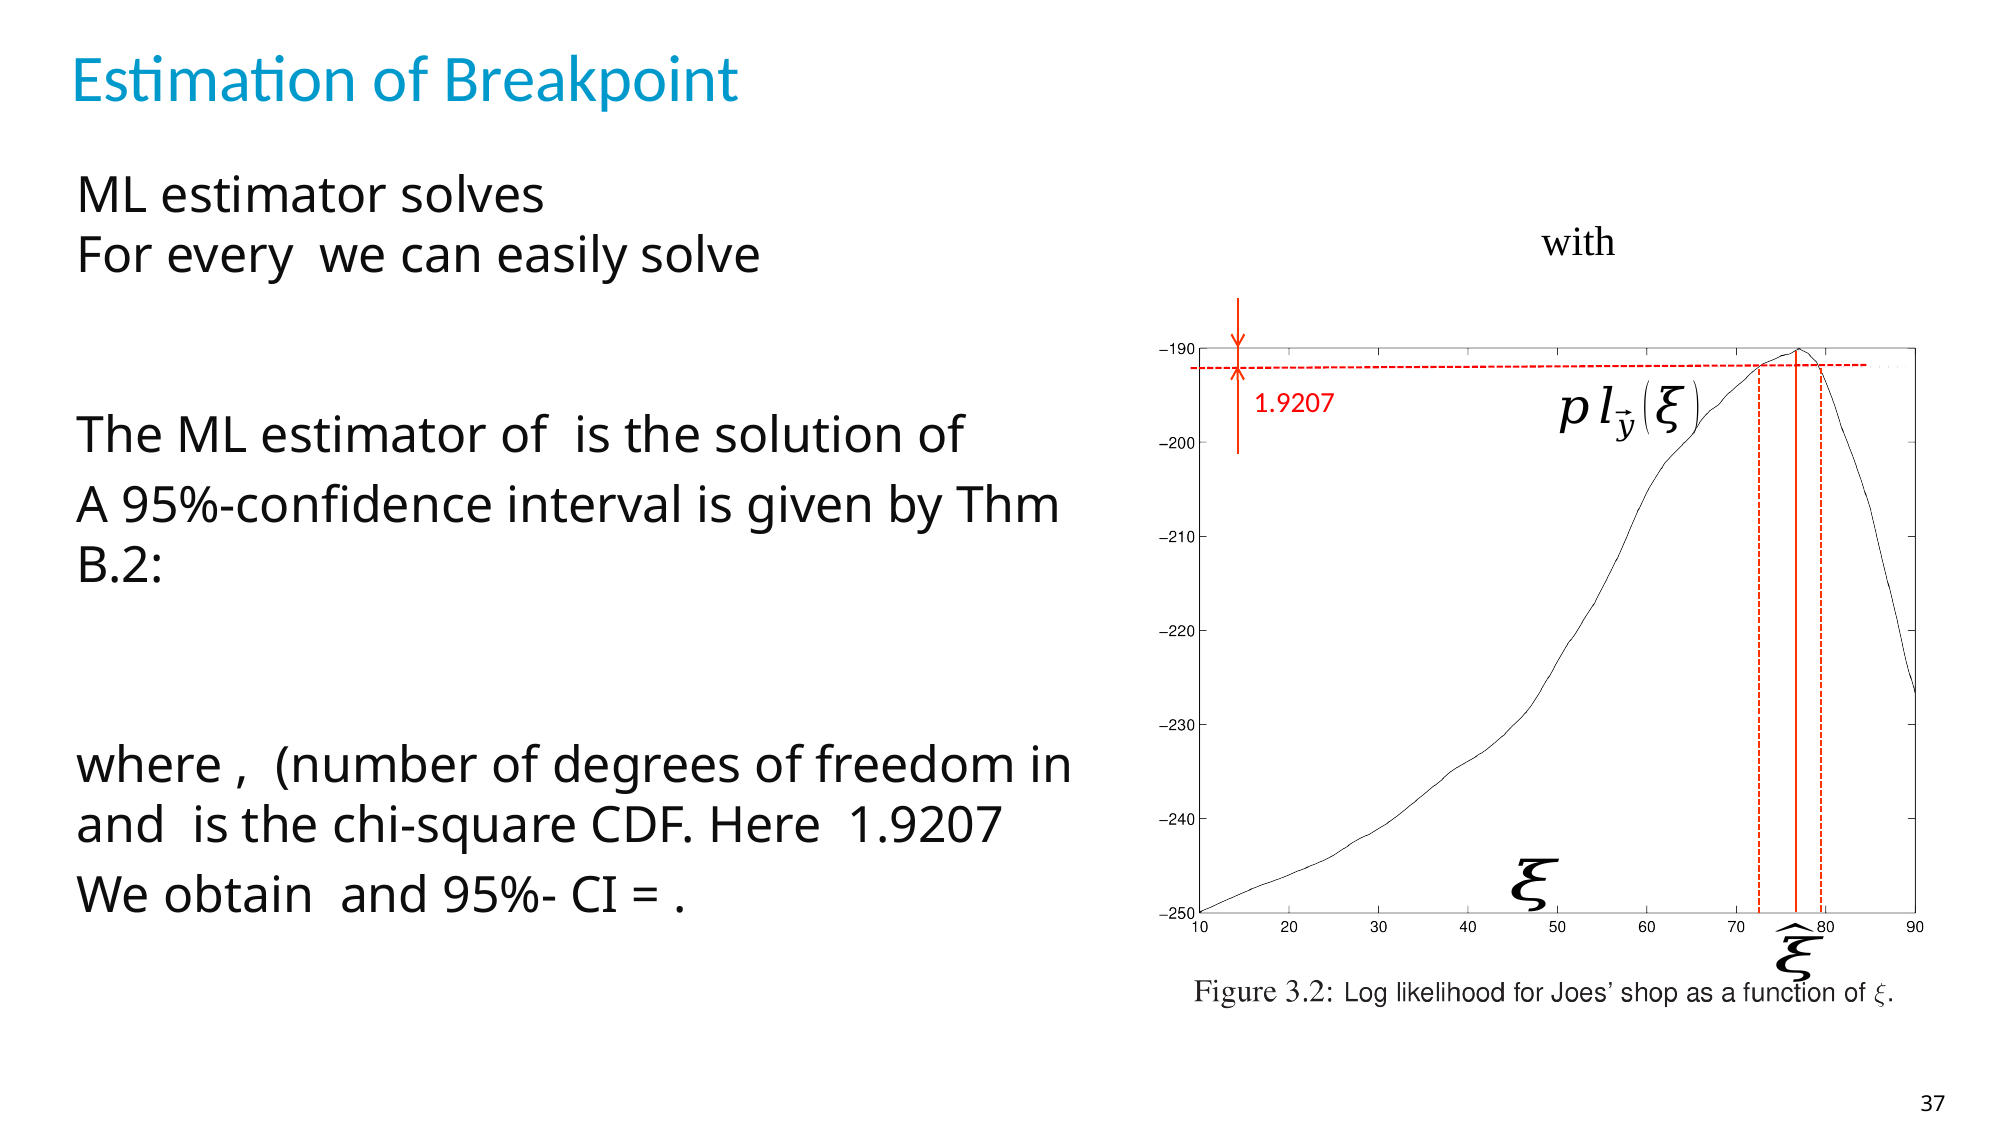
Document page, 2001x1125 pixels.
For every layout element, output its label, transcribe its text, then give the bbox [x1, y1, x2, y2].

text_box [1190, 364, 1233, 369]
picture [1140, 311, 1956, 1023]
footer 37 [1866, 1082, 2000, 1125]
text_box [1243, 364, 1867, 369]
